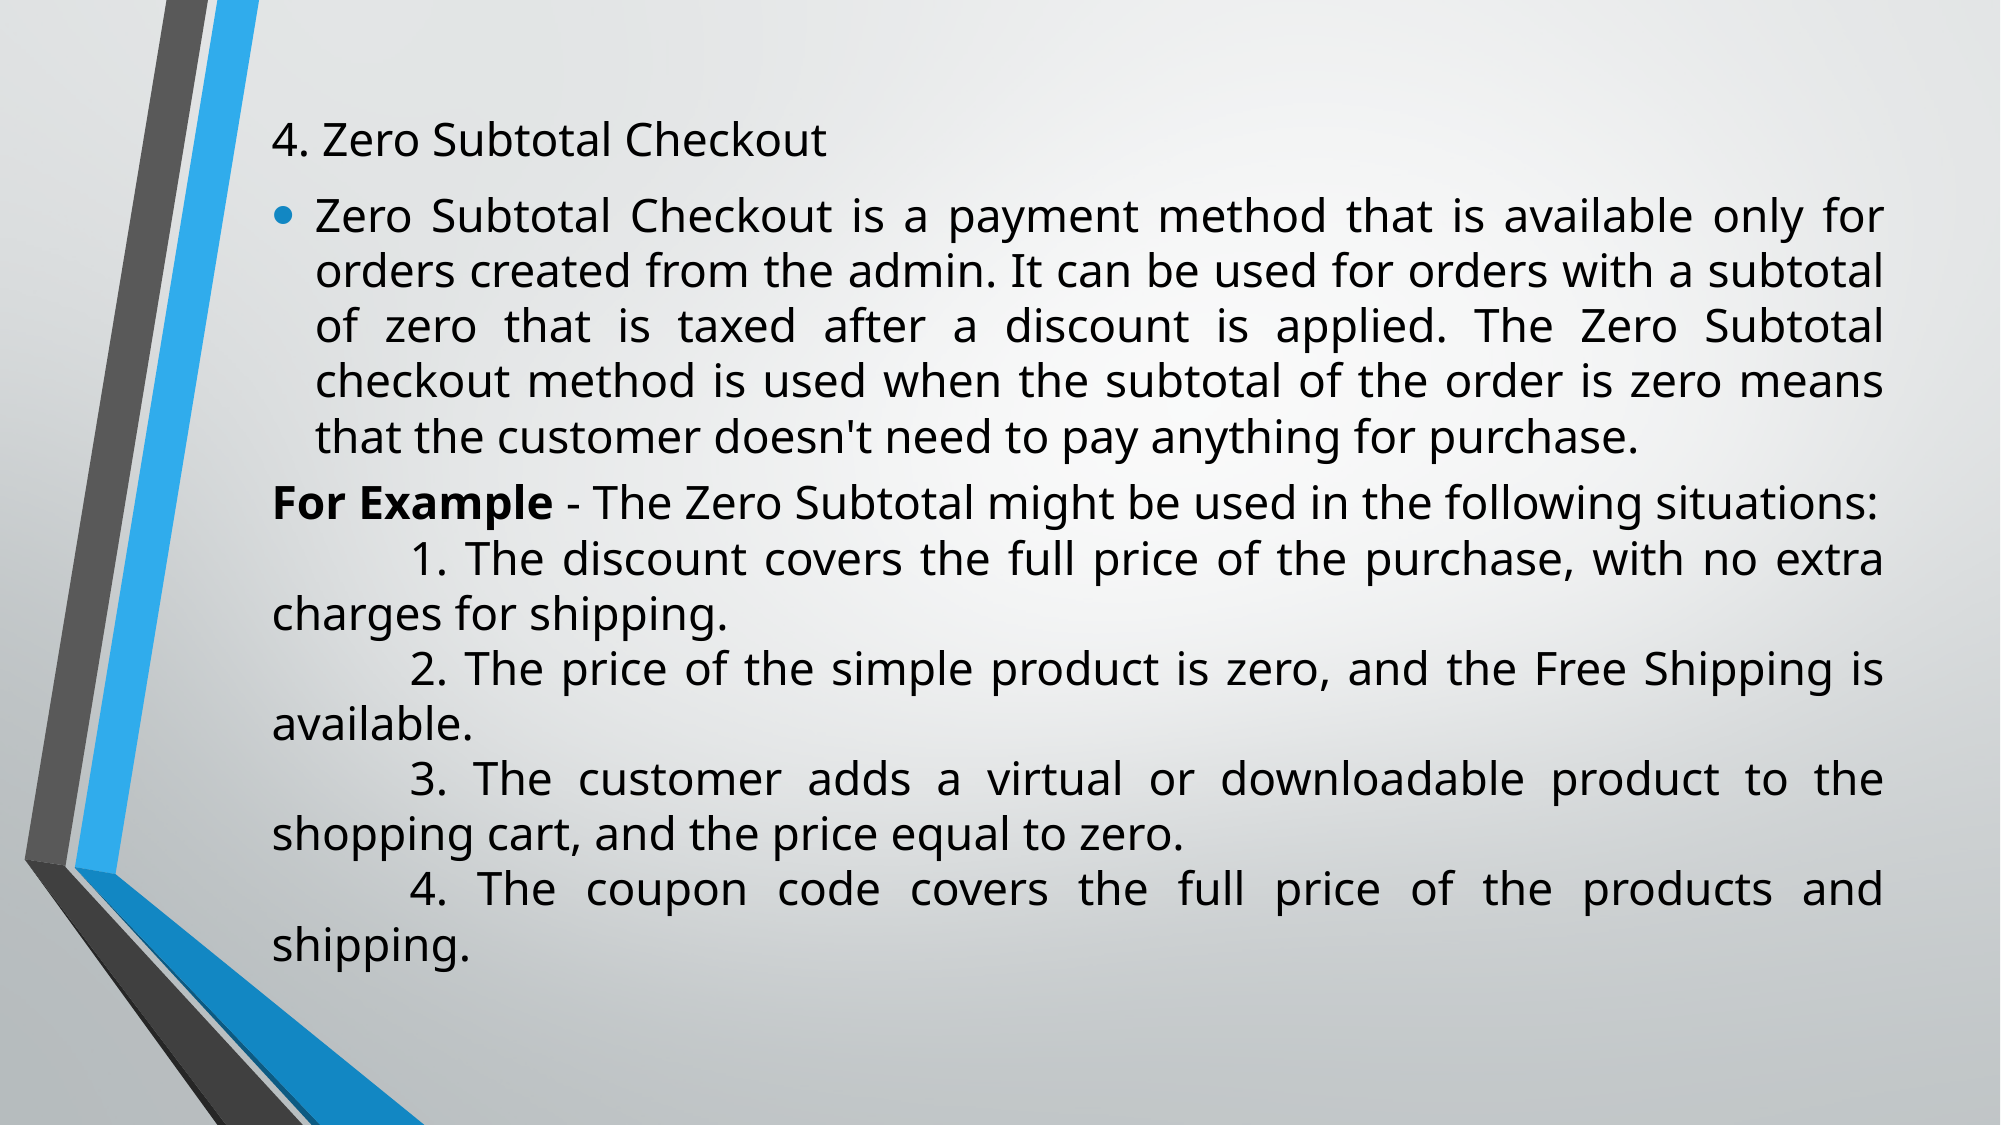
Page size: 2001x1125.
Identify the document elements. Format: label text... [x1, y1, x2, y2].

list 4. Zero Subtotal Checkout Zero Subtotal Checkout is a payment method that is available only for orders created from the admin. It can be used for orders with a subtotal of zero that is taxed after a discount is applied. The Zero Subtotal checkout method is used when the subtotal of the order is zero means that the customer doesn't need to pay anything for purchase. For Example - The Zero Subtotal might be used in the following situations: 1. The discount covers the full price of the purchase, with no extra charges for shipping. 2. The price of the simple product is zero, and the Free Shipping is available. 3. The customer adds a virtual or downloadable product to the shopping cart, and the price equal to zero. 4. The coupon code covers the full price of the products and shipping. [256, 60, 1901, 1021]
